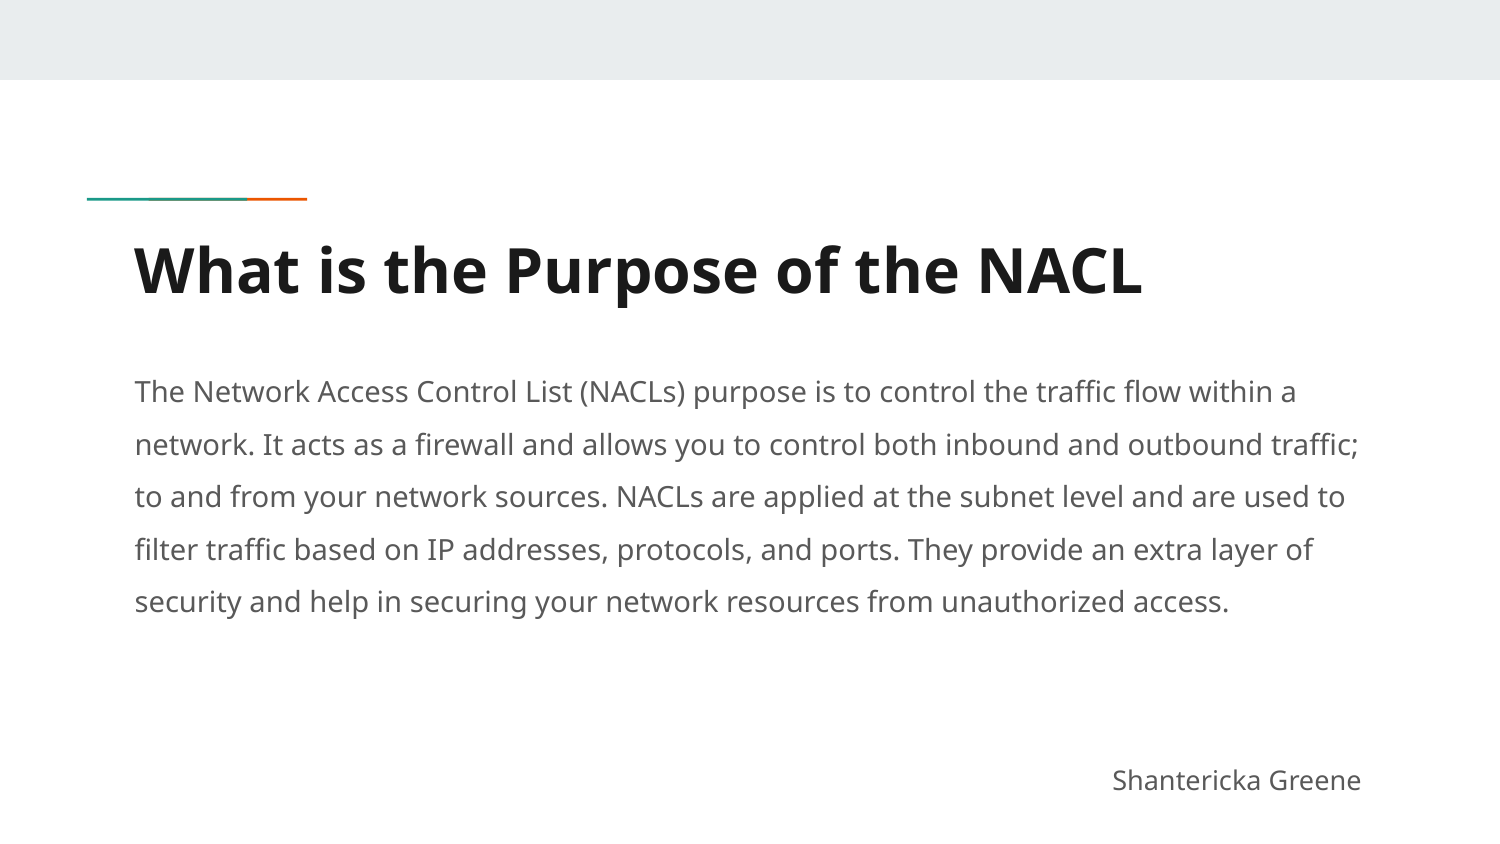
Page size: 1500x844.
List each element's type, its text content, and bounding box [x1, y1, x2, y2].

title What is the Purpose of the NACL [119, 216, 1381, 305]
list The Network Access Control List (NACLs) purpose is to control the traffic flow within a network. It acts as a firewall and allows you to control both inbound and outbound traffic; to and from your network sources. NACLs are applied at the subnet level and are used to filter traffic based on IP addresses, protocols, and ports. They provide an extra layer of security and help in securing your network resources from unauthorized access. [119, 341, 1381, 712]
text_box Shantericka Greene [1097, 748, 1381, 789]
